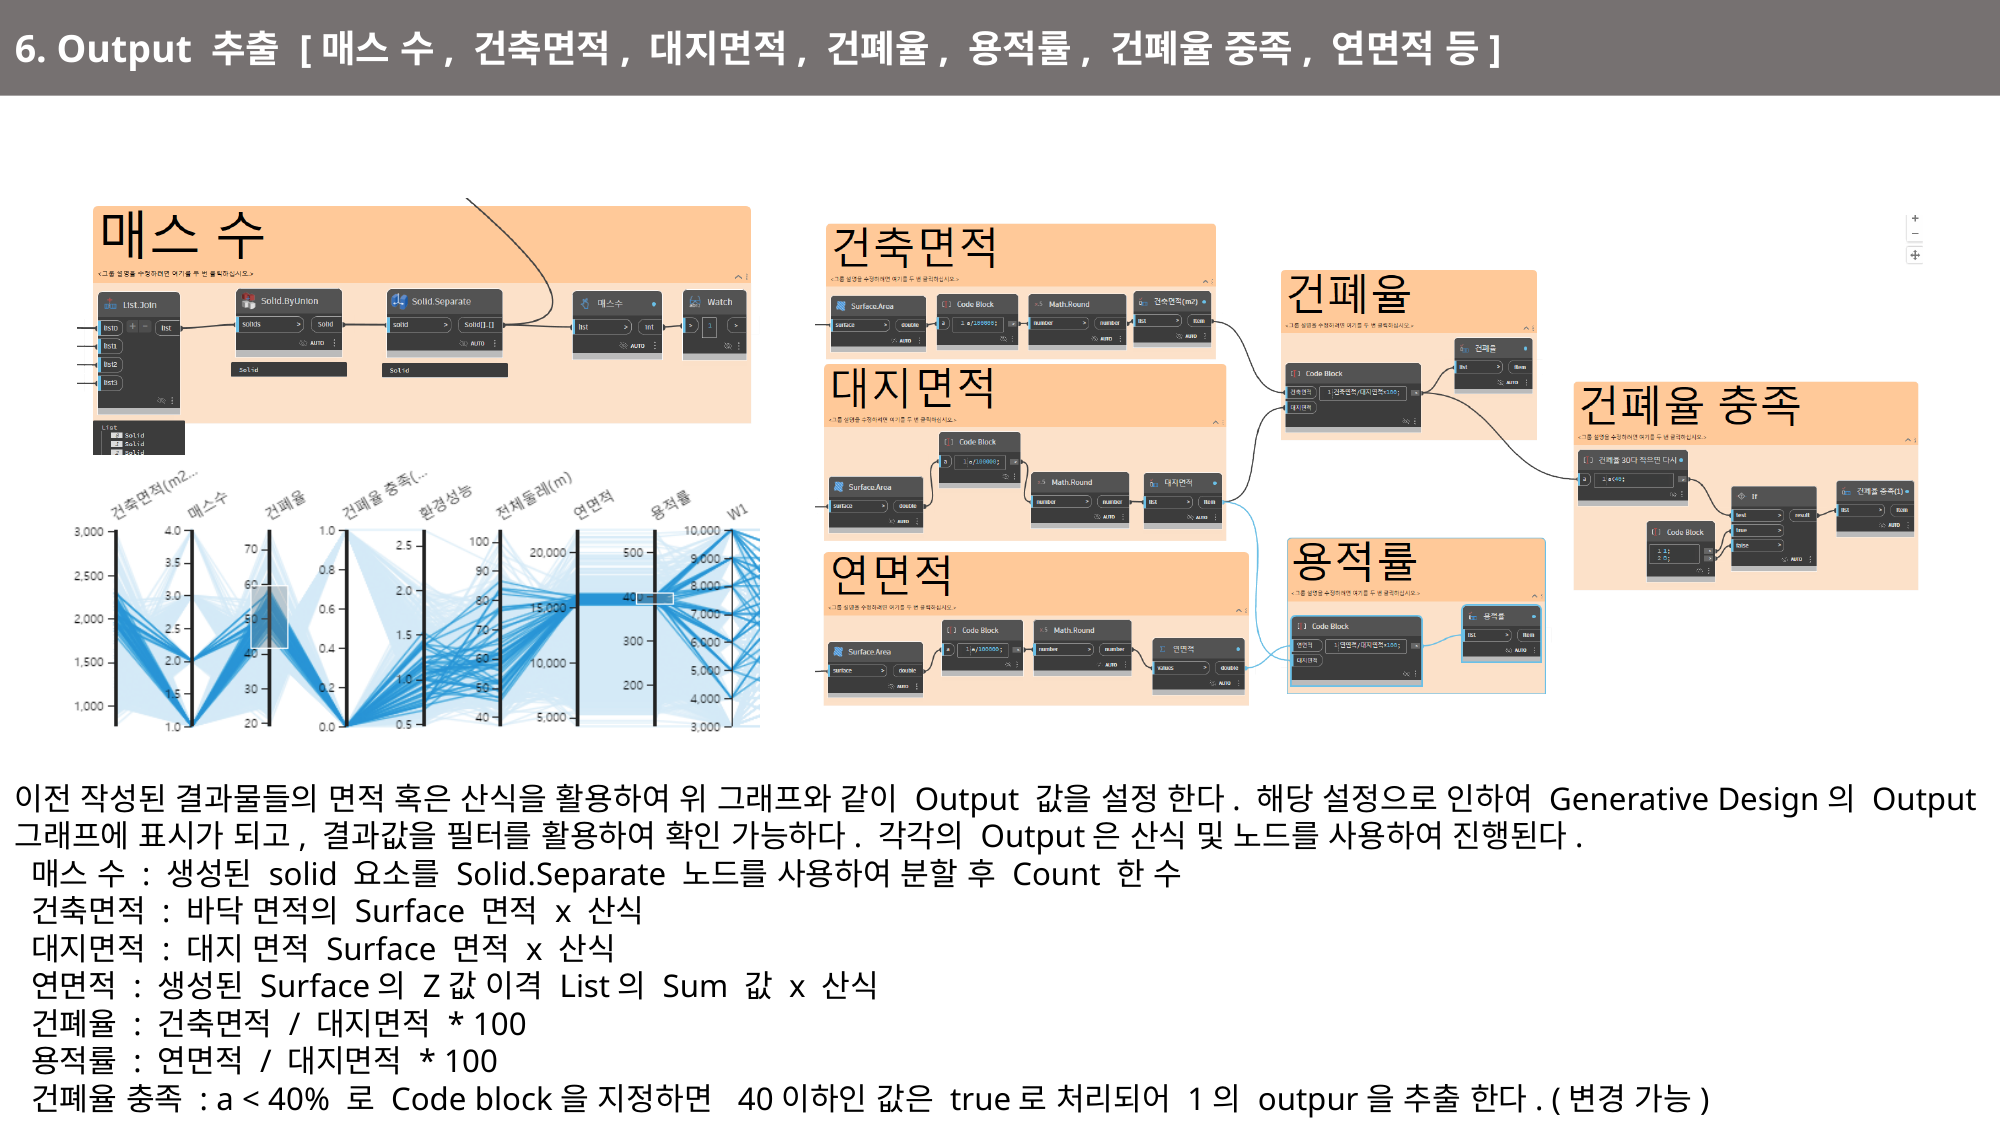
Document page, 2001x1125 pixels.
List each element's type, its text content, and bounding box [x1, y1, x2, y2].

picture [59, 198, 760, 751]
text_box 6. Output 추출 [매스 수, 건축면적, 대지면적, 건폐율, 용적률, 건폐율 중족, 연면적 등] [0, 0, 2000, 97]
text_box 이전 작성된 결과물들의 면적 혹은 산식을 활용하여 위 그래프와 같이 Output 값을 설정 한다. 해당 설정으로 인하여 Generative Design의 Output 그래프에 표시가 되고, 결과값을 필터를 활용하여 확인 가능하다. 각각의 Output은 산식 및 노드를 사용하여 진행된다. 매스 수 : 생성된 solid 요소를 Solid.Separate 노드를 사용하여 분할 후 Count 한 수 건축면적 : 바닥 면적의 Surface 면적 x 산식 대지면적 : 대지 면적 Surface 면적 x 산식 연면적 : 생성된 Surface의 Z값 이격 List의 Sum 값 x 산식 건폐율 : 건축면적 / 대지면적 * 100 용적률 : 연면적 / 대지면적 * 100 건폐율 충족 : a < 40% 로 Code block을 지정하면 40이하인 값은 true로 처리되어 1의 outpur을 추출 한다. (변경 가능) [0, 771, 2000, 1124]
picture [815, 215, 1923, 716]
